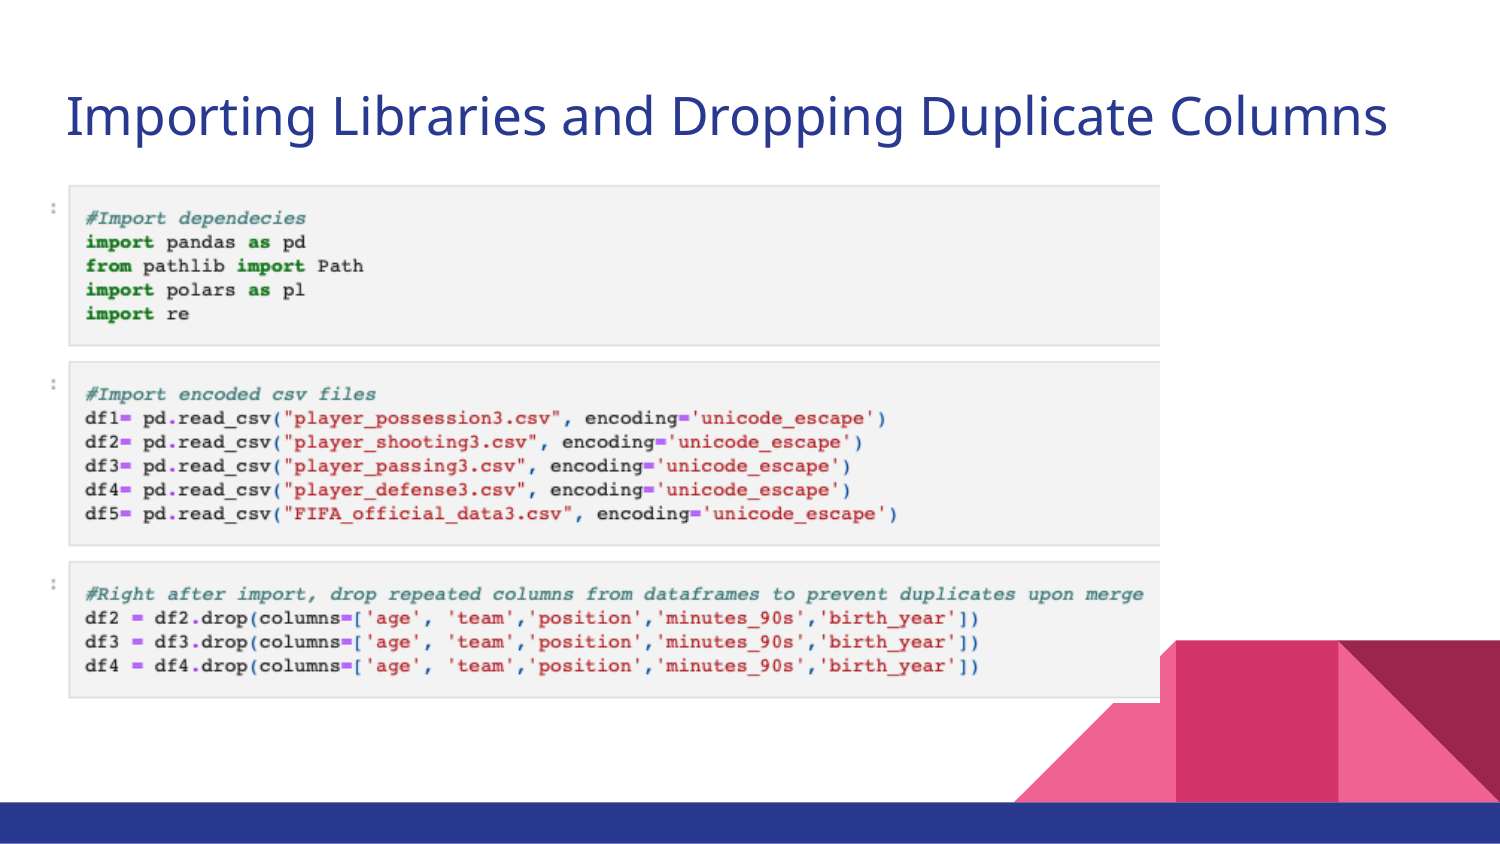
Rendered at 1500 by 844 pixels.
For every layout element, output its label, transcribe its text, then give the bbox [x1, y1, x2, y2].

title Importing Libraries and Dropping Duplicate Columns [51, 67, 1449, 167]
picture [50, 166, 1160, 704]
